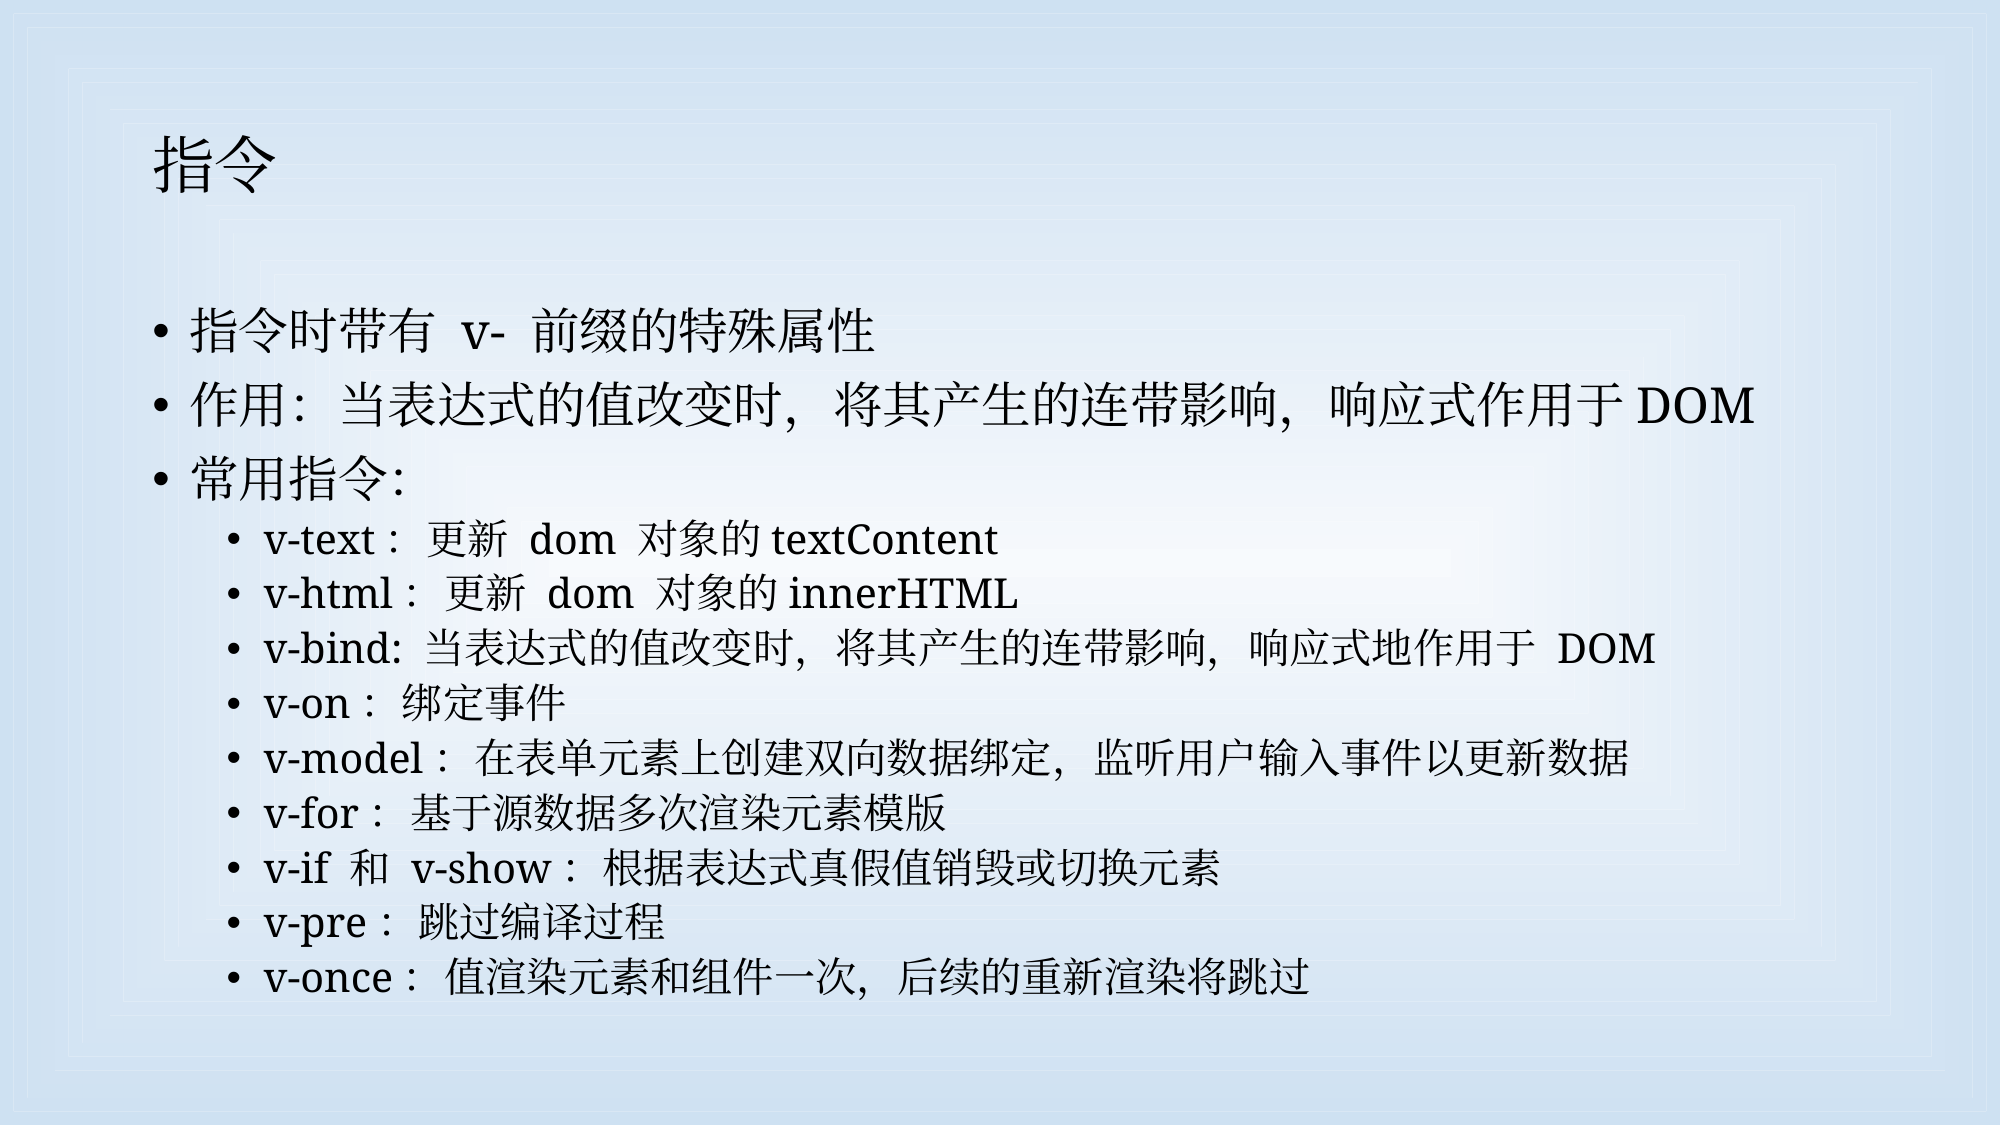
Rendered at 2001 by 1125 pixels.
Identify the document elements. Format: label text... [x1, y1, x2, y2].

list 指令时带有 v- 前缀的特殊属性 作用：当表达式的值改变时，将其产生的连带影响，响应式作用于DOM 常用指令： v-text：更新 dom 对象的textContent v-html：更新 dom 对象的innerHTML v-bind: 当表达式的值改变时，将其产生的连带影响，响应式地作用于 DOM v-on：绑定事件 v-model：在表单元素上创建双向数据绑定，监听用户输入事件以更新数据 v-for：基于源数据多次渲染元素模版 v-if 和 v-show：根据表达式真假值销毁或切换元素 v-pre：跳过编译过程 v-once：值渲染元素和组件一次，后续的重新渲染将跳过 [137, 299, 1863, 1014]
title 指令 [137, 59, 1863, 278]
